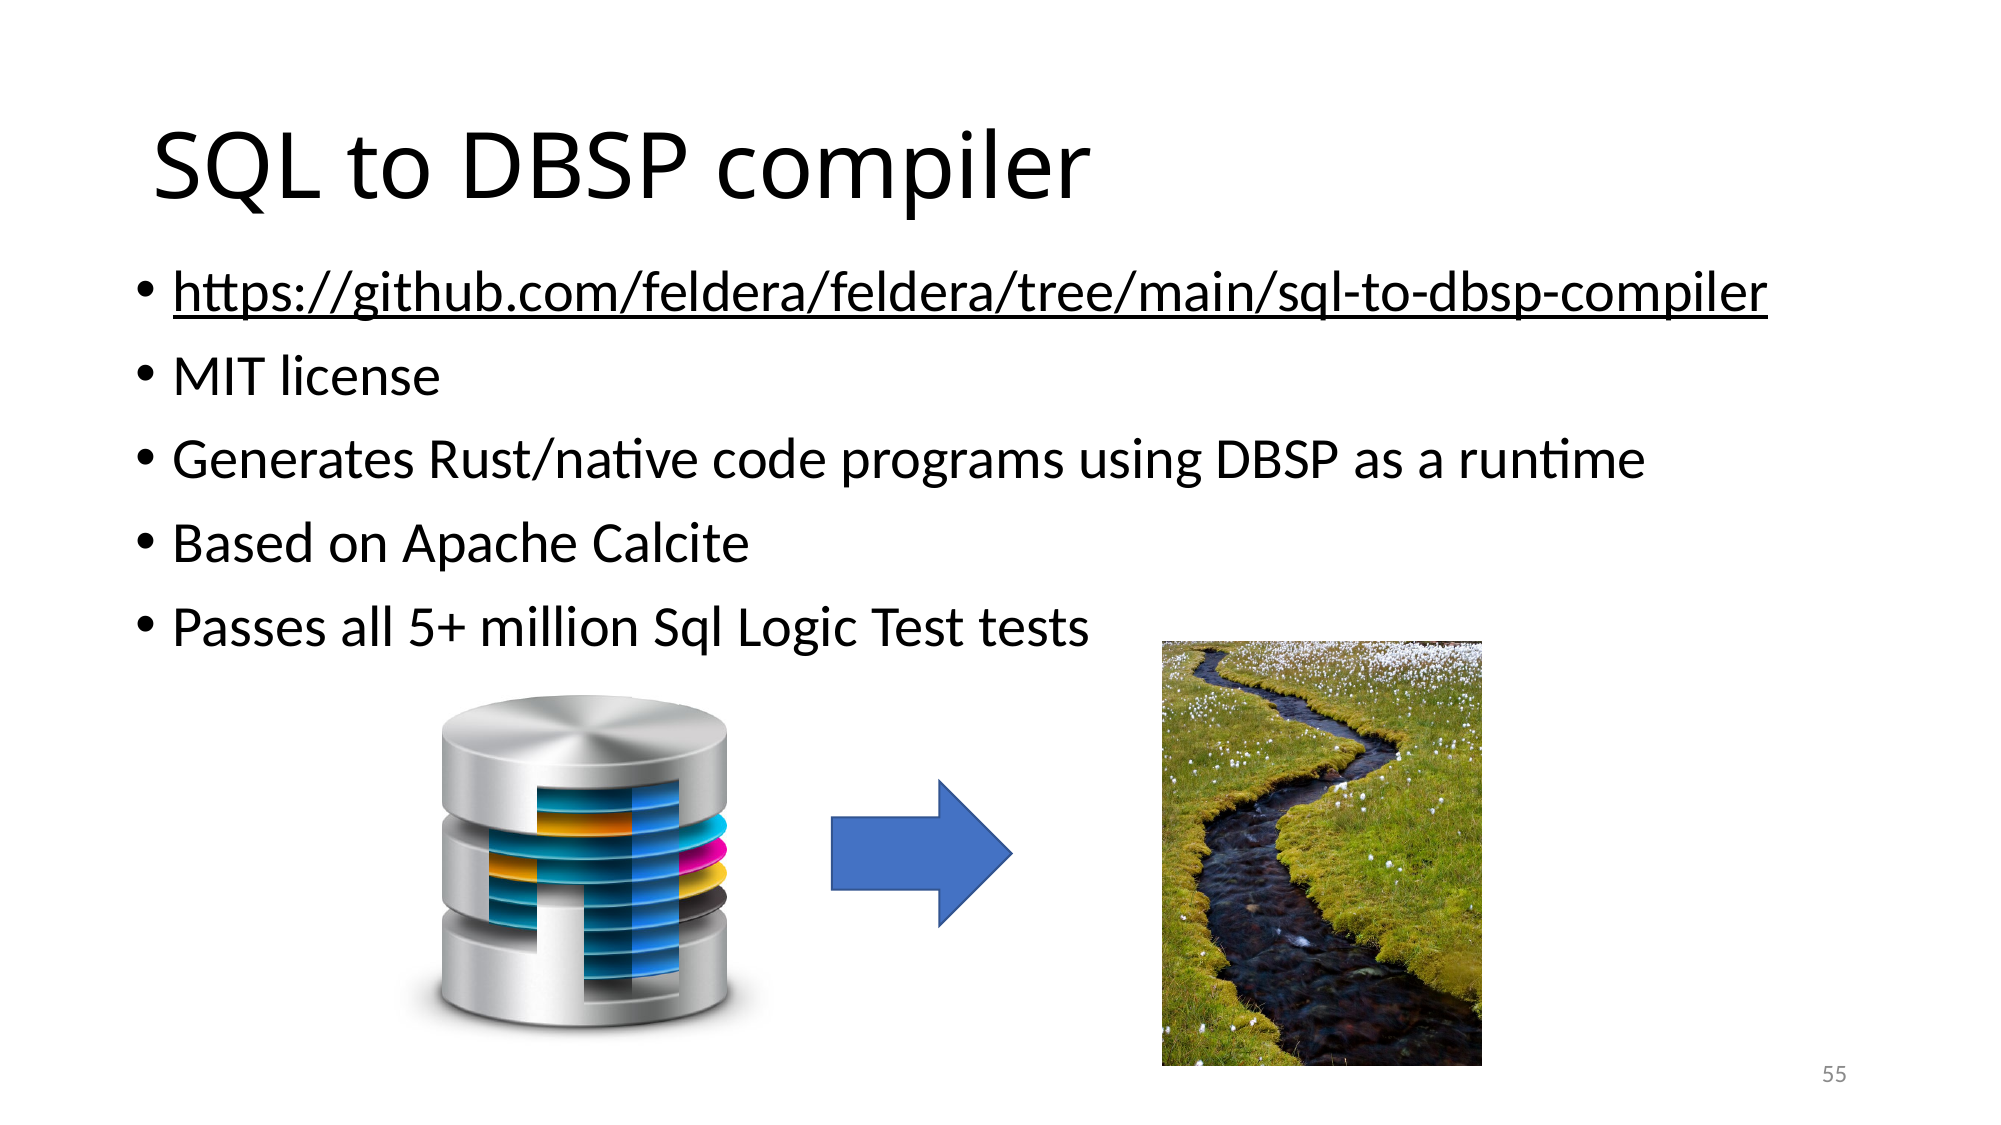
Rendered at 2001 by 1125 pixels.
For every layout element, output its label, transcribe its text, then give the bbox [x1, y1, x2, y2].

title SQL to DBSP compiler [137, 59, 1863, 253]
text_box [830, 778, 1014, 929]
list https://github.com/feldera/feldera/tree/main/sql-to-dbsp-compiler MIT license Generates Rust/native code programs using DBSP as a runtime Based on Apache Calcite Passes all 5+ million Sql Logic Test tests [120, 253, 1893, 679]
picture [1162, 641, 1482, 1066]
slide_number 55 [1798, 1042, 1863, 1103]
picture [394, 671, 774, 1051]
